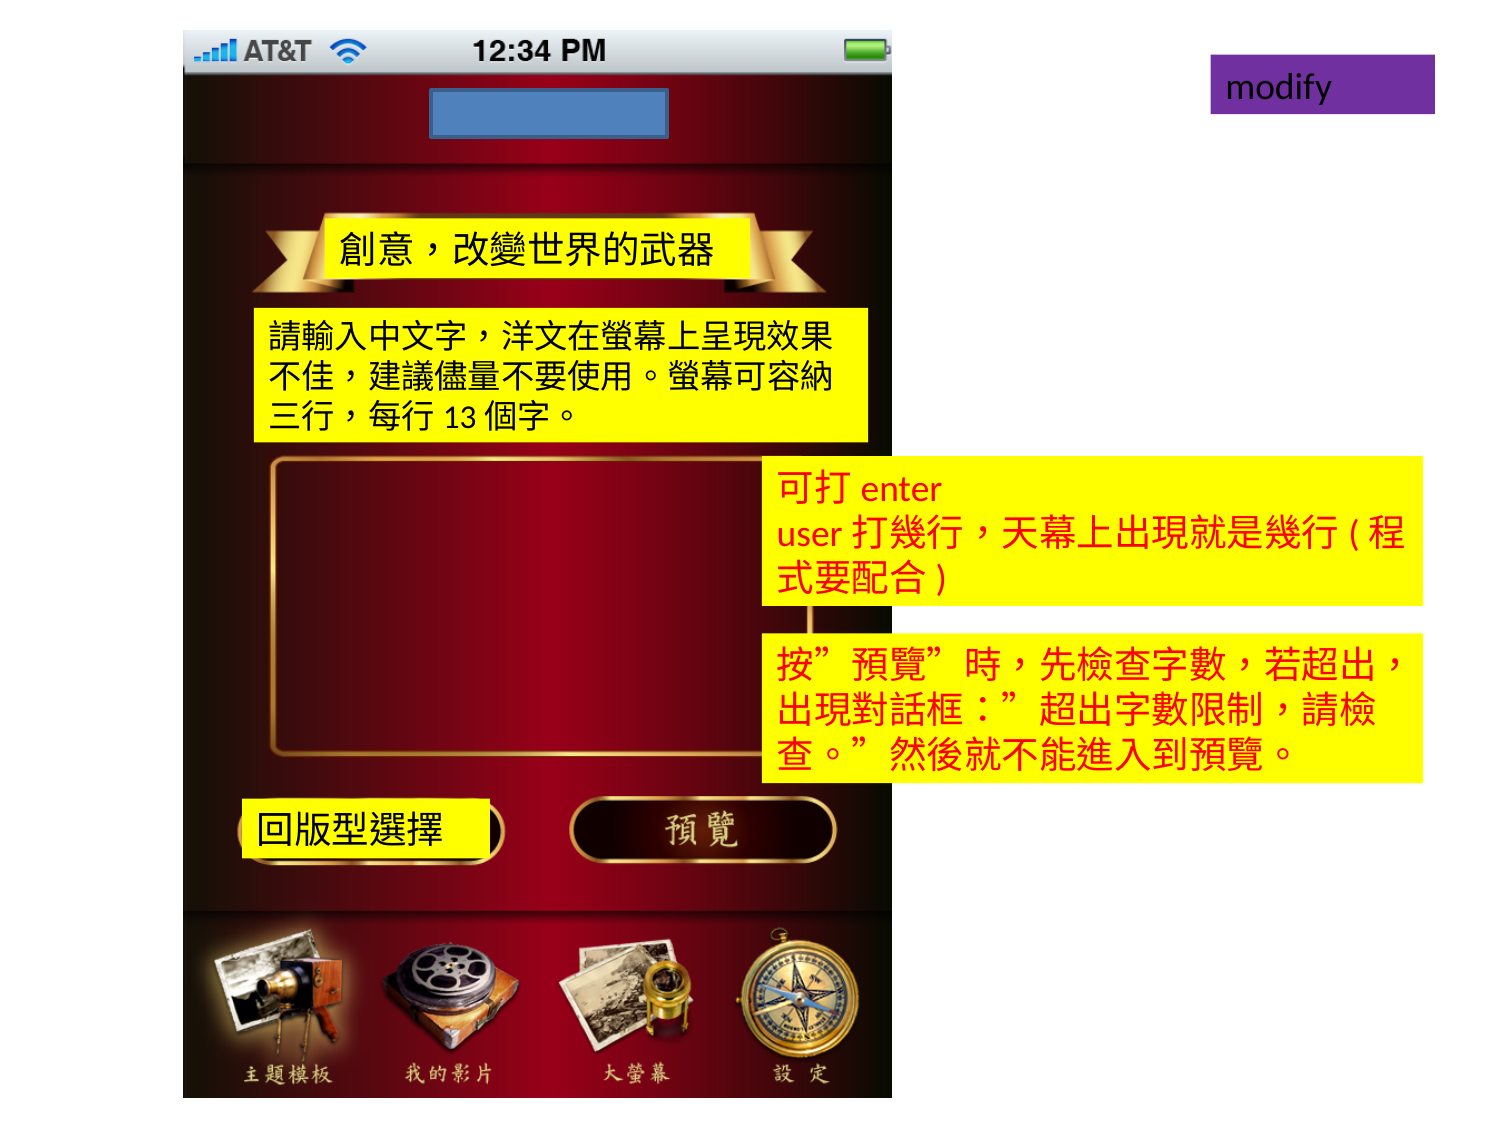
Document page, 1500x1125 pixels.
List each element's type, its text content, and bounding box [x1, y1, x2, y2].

text_box 可打enter user打幾行，天幕上出現就是幾行(程式要配合) [897, 456, 1424, 606]
text_box 按”預覽”時，先檢查字數，若超出，出現對話框：”超出字數限制，請檢查。”然後就不能進入到預覽。 [897, 633, 1424, 784]
text_box modify [1210, 54, 1435, 115]
picture [182, 30, 892, 1099]
